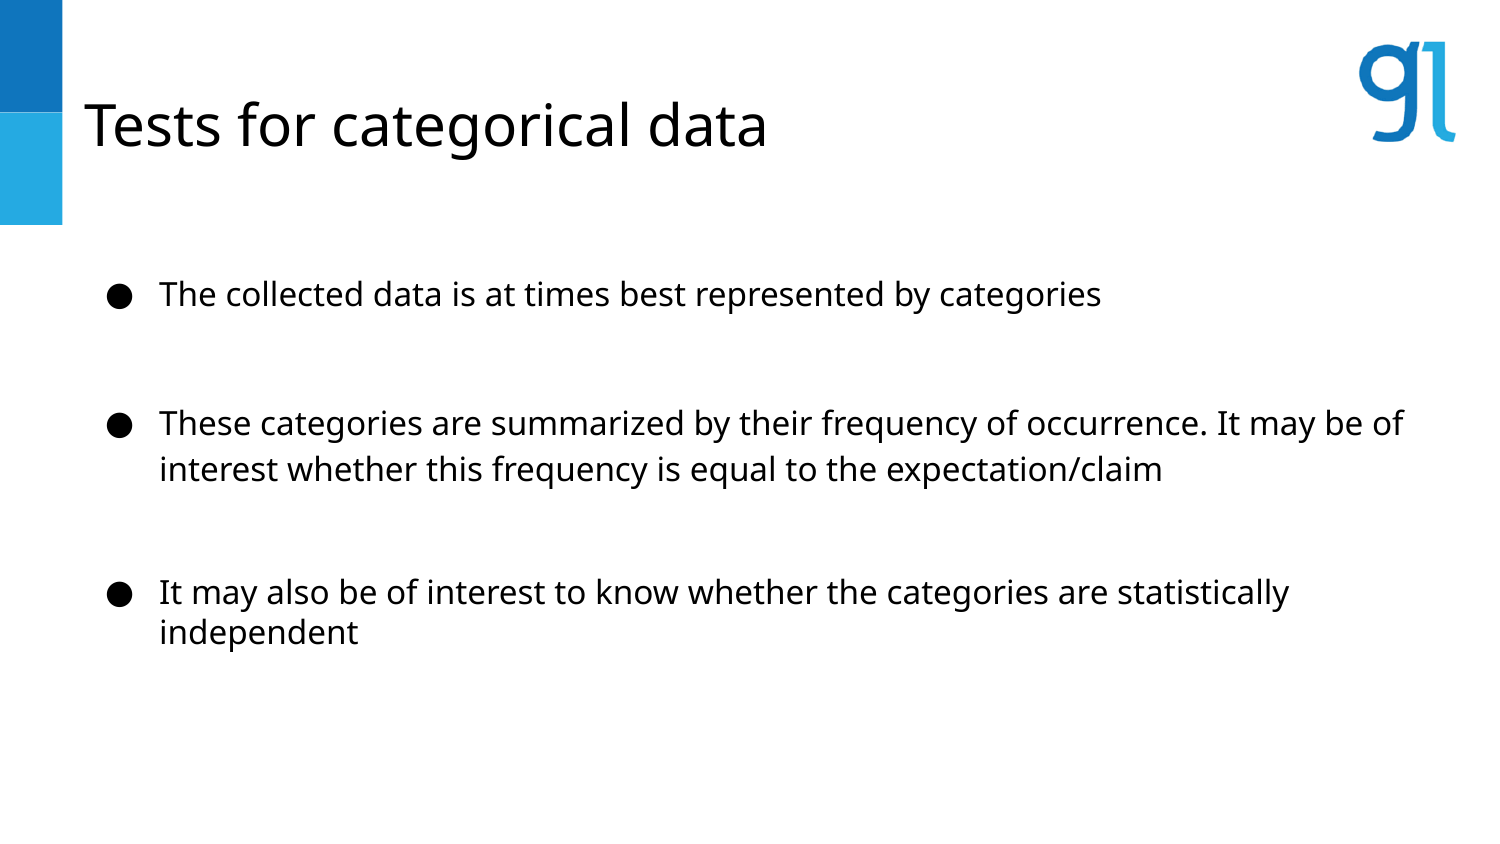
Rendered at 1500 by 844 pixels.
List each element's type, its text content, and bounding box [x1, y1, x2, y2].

list The collected data is at times best represented by categories These categories are summarized by their frequency of occurrence. It may be of interest whether this frequency is equal to the expectation/claim It may also be of interest to know whether the categories are statistically independent [69, 257, 1448, 741]
title Tests for categorical data [69, 72, 1175, 167]
picture [1331, 17, 1482, 167]
